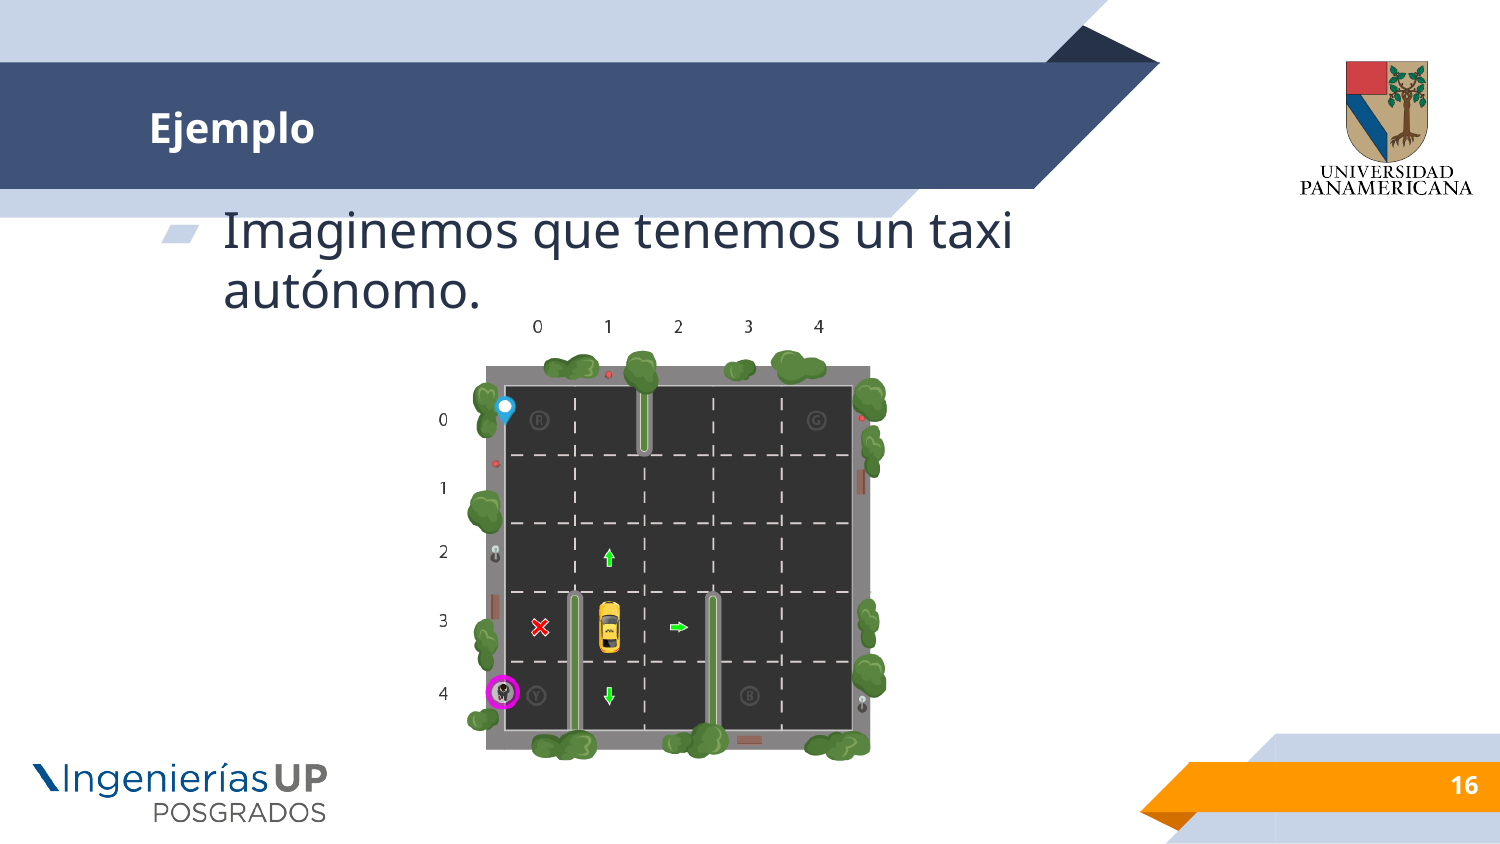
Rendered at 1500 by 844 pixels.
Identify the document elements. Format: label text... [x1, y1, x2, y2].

title Ejemplo [133, 64, 1035, 190]
picture [438, 317, 887, 761]
slide_number 16 [1249, 760, 1494, 813]
picture [15, 737, 344, 844]
list Imaginemos que tenemos un taxi autónomo. [133, 217, 1140, 734]
picture [1286, 44, 1490, 210]
